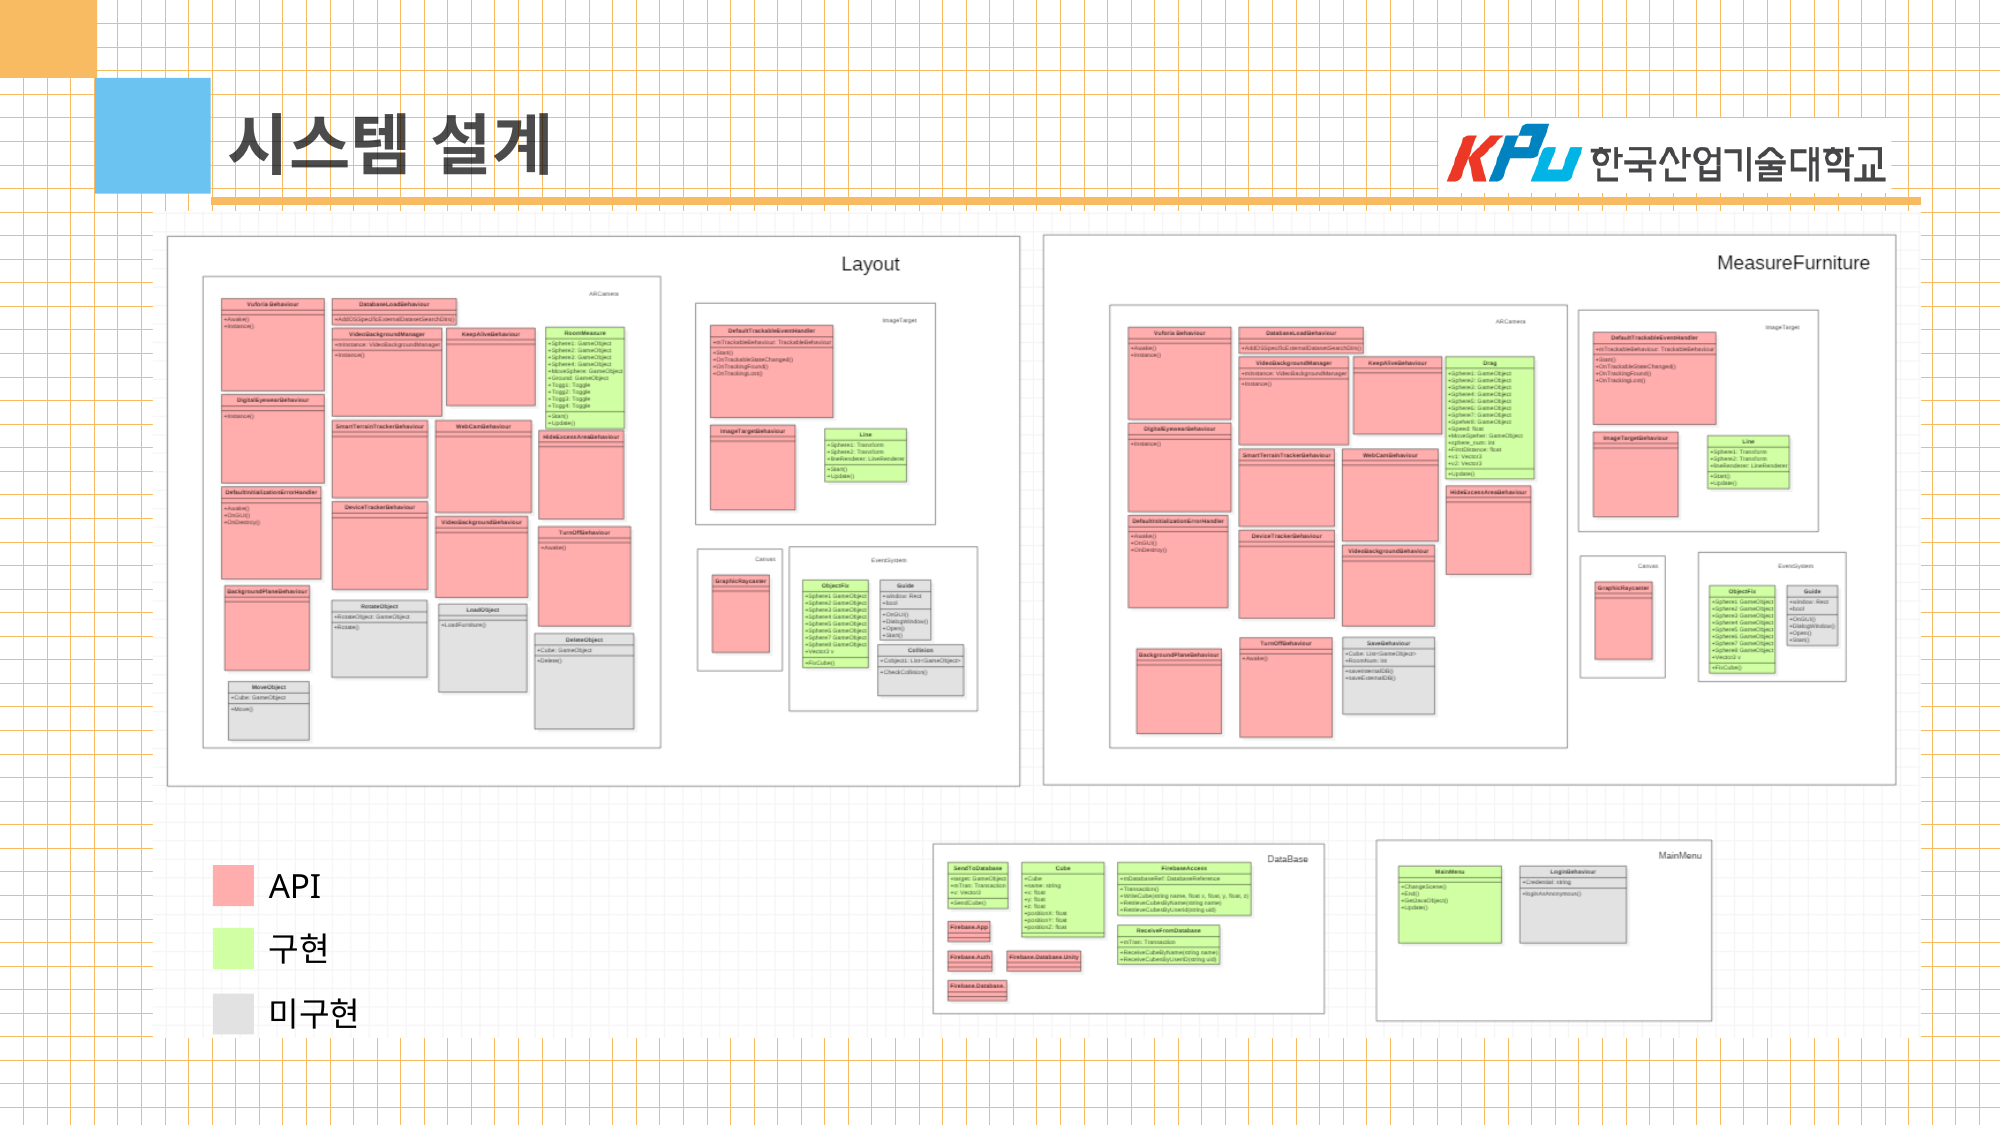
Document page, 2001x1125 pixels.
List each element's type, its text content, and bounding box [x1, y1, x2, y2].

text_box 시스템 설계 [213, 95, 1018, 190]
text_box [0, 0, 213, 194]
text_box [212, 920, 683, 977]
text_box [212, 857, 683, 914]
text_box [0, 0, 2000, 1125]
picture [152, 211, 1921, 1038]
picture [1438, 118, 1892, 193]
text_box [212, 986, 683, 1042]
